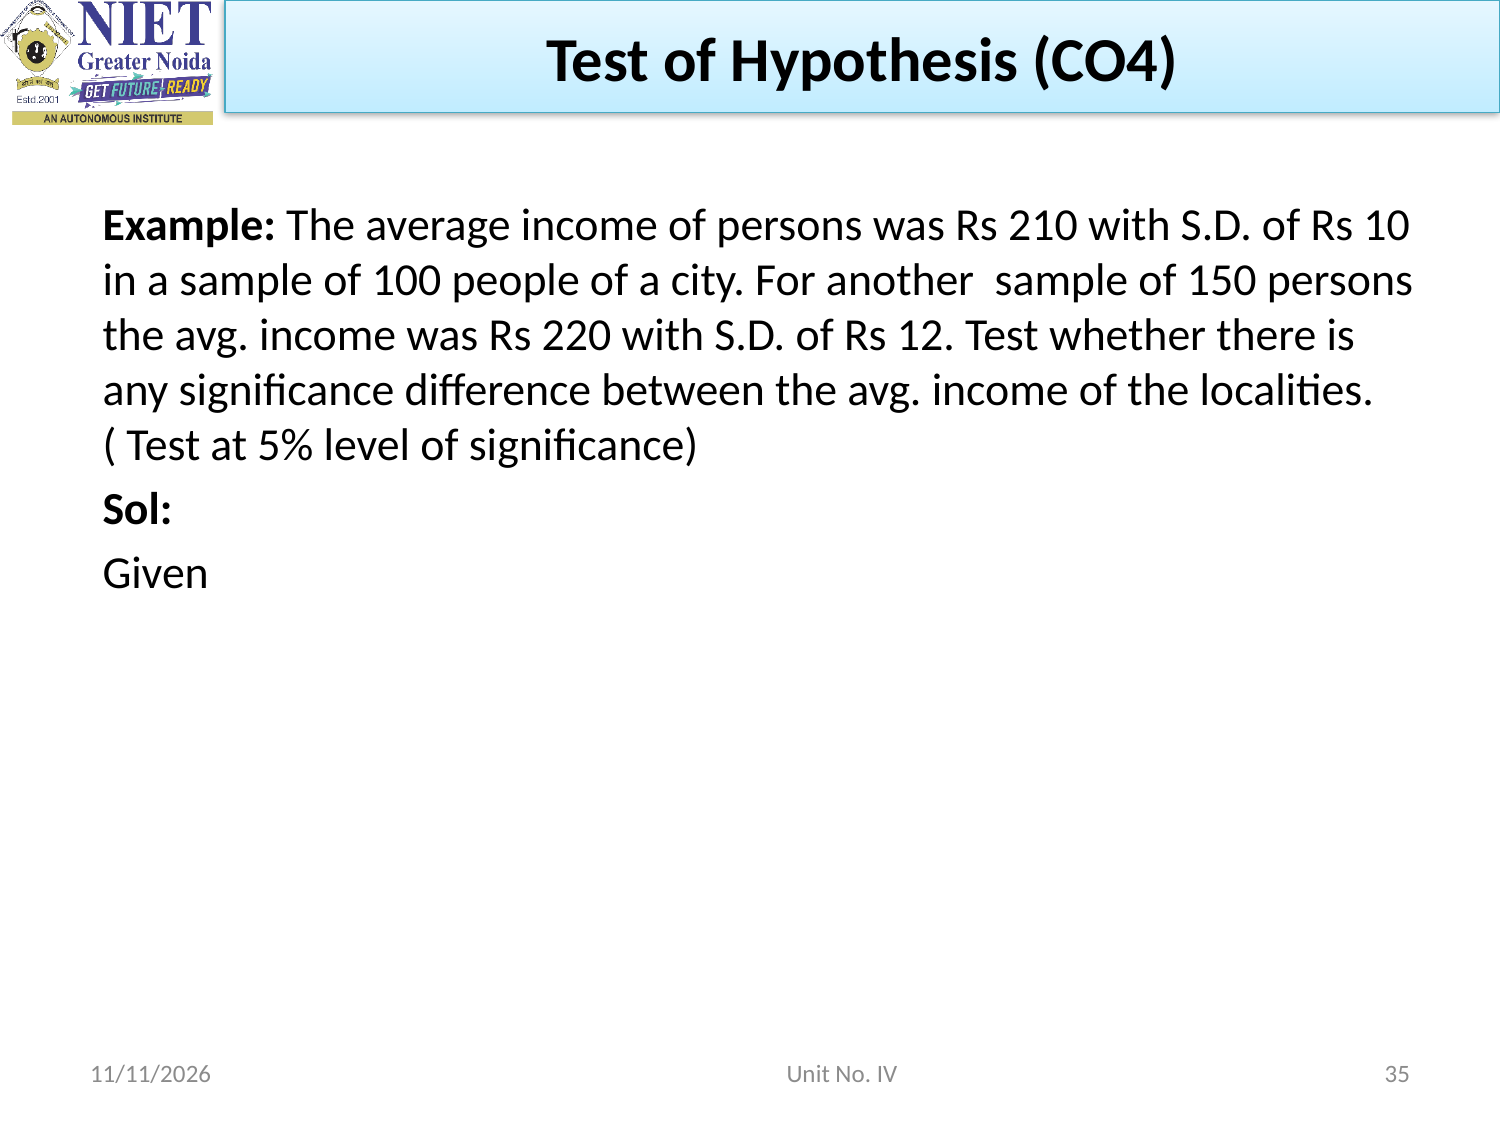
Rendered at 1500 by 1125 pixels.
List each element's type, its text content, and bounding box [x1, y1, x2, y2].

footer Unit No. IV [412, 1042, 1074, 1103]
slide_number 35 [1074, 1042, 1425, 1103]
text_box Test of Hypothesis (CO4) [224, 0, 1500, 113]
picture [0, 0, 213, 125]
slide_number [75, 1042, 412, 1103]
